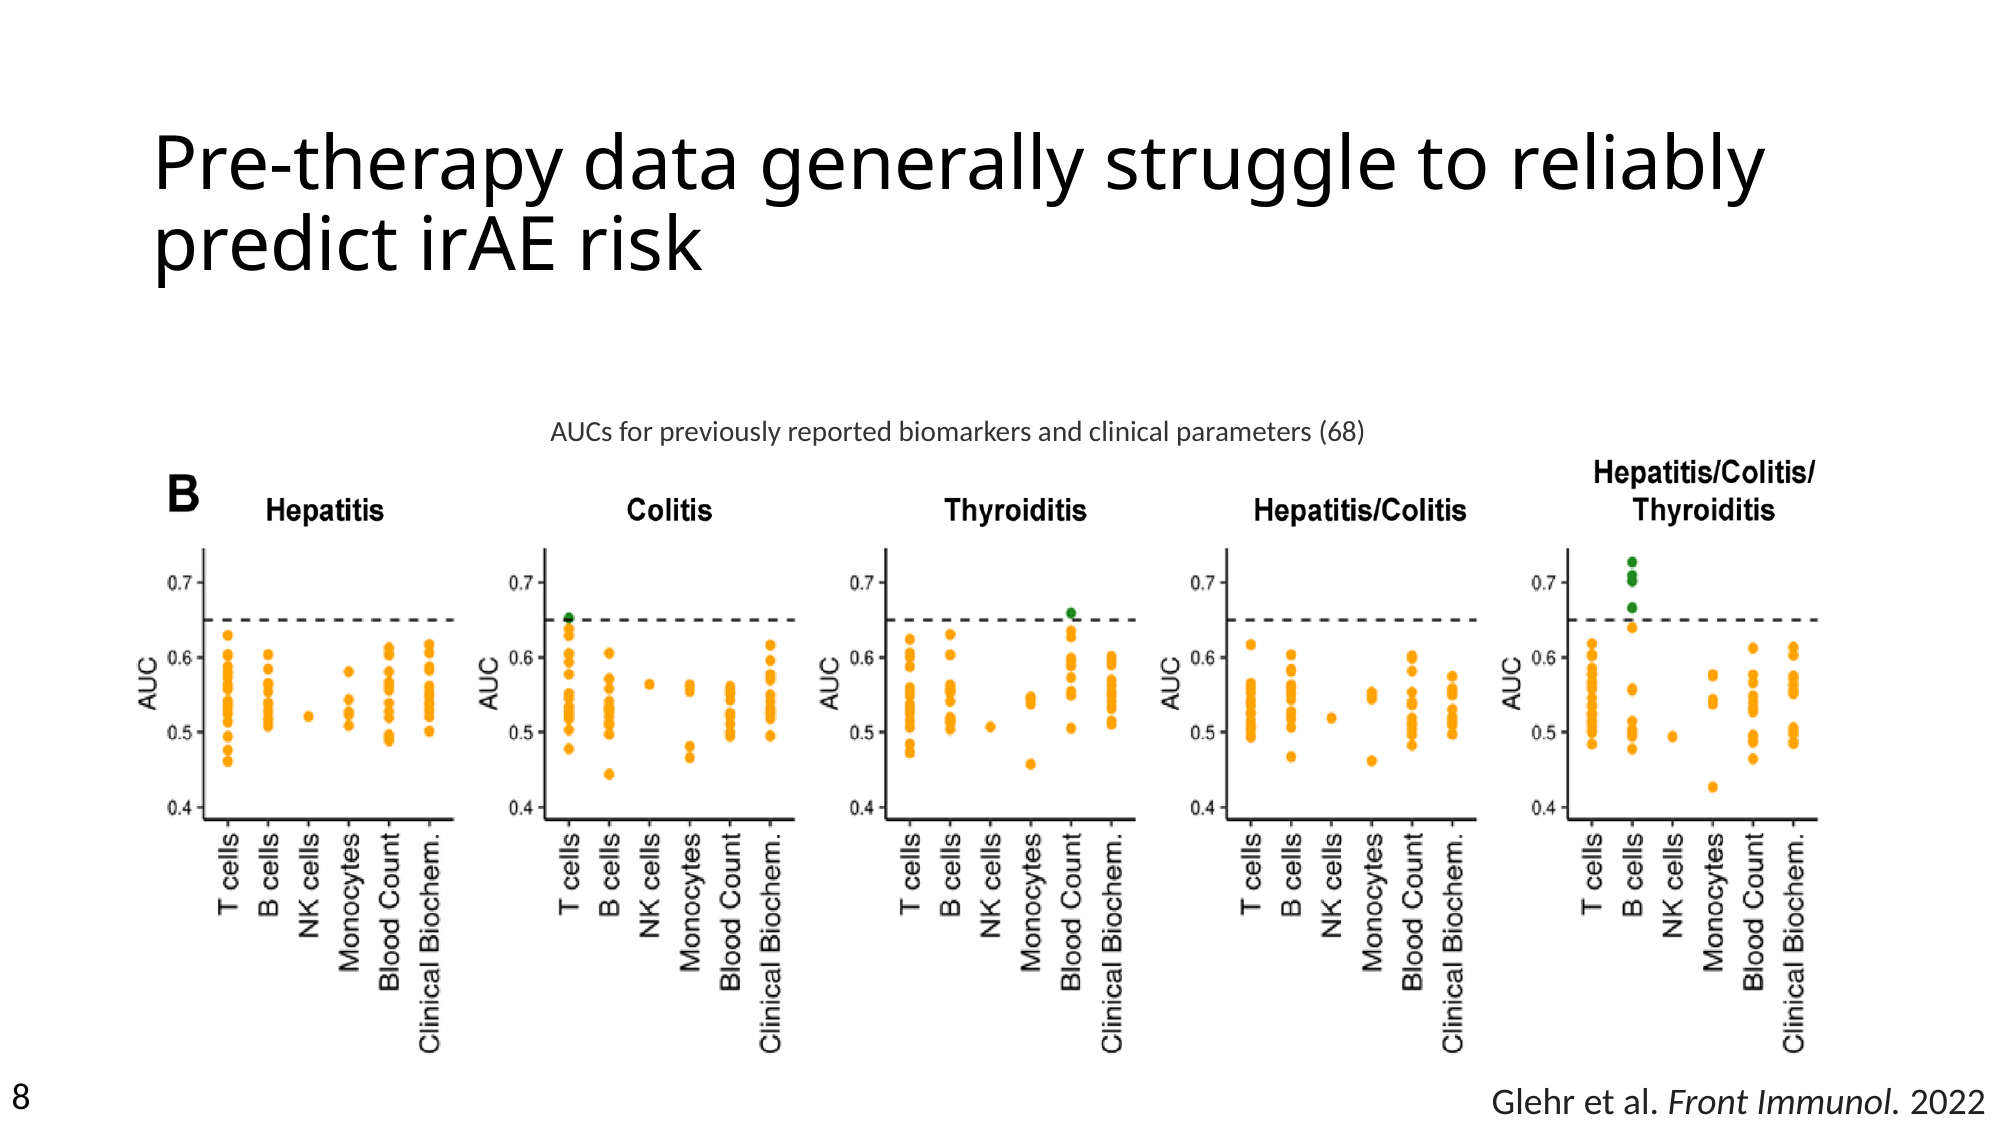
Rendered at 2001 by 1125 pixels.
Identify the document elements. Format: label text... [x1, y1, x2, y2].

text_box 8 [0, 1064, 89, 1125]
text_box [89, 0, 2000, 1125]
